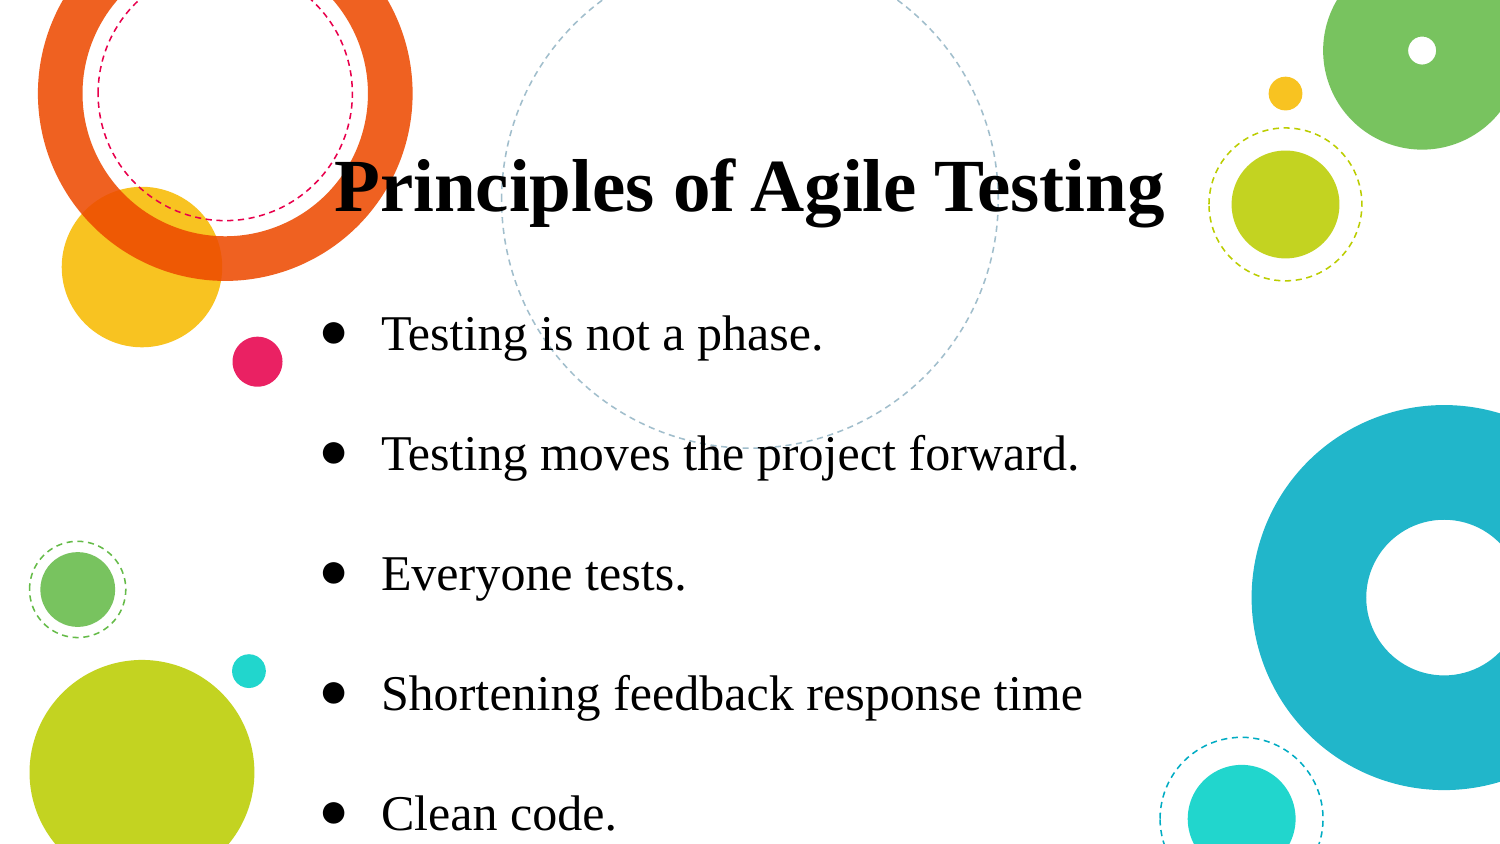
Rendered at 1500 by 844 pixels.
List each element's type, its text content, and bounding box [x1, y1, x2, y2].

subtitle Testing is not a phase. Testing moves the project forward. Everyone tests. Shortening feedback response time Clean code. [290, 285, 1346, 828]
title Principles of Agile Testing [290, 51, 1209, 242]
